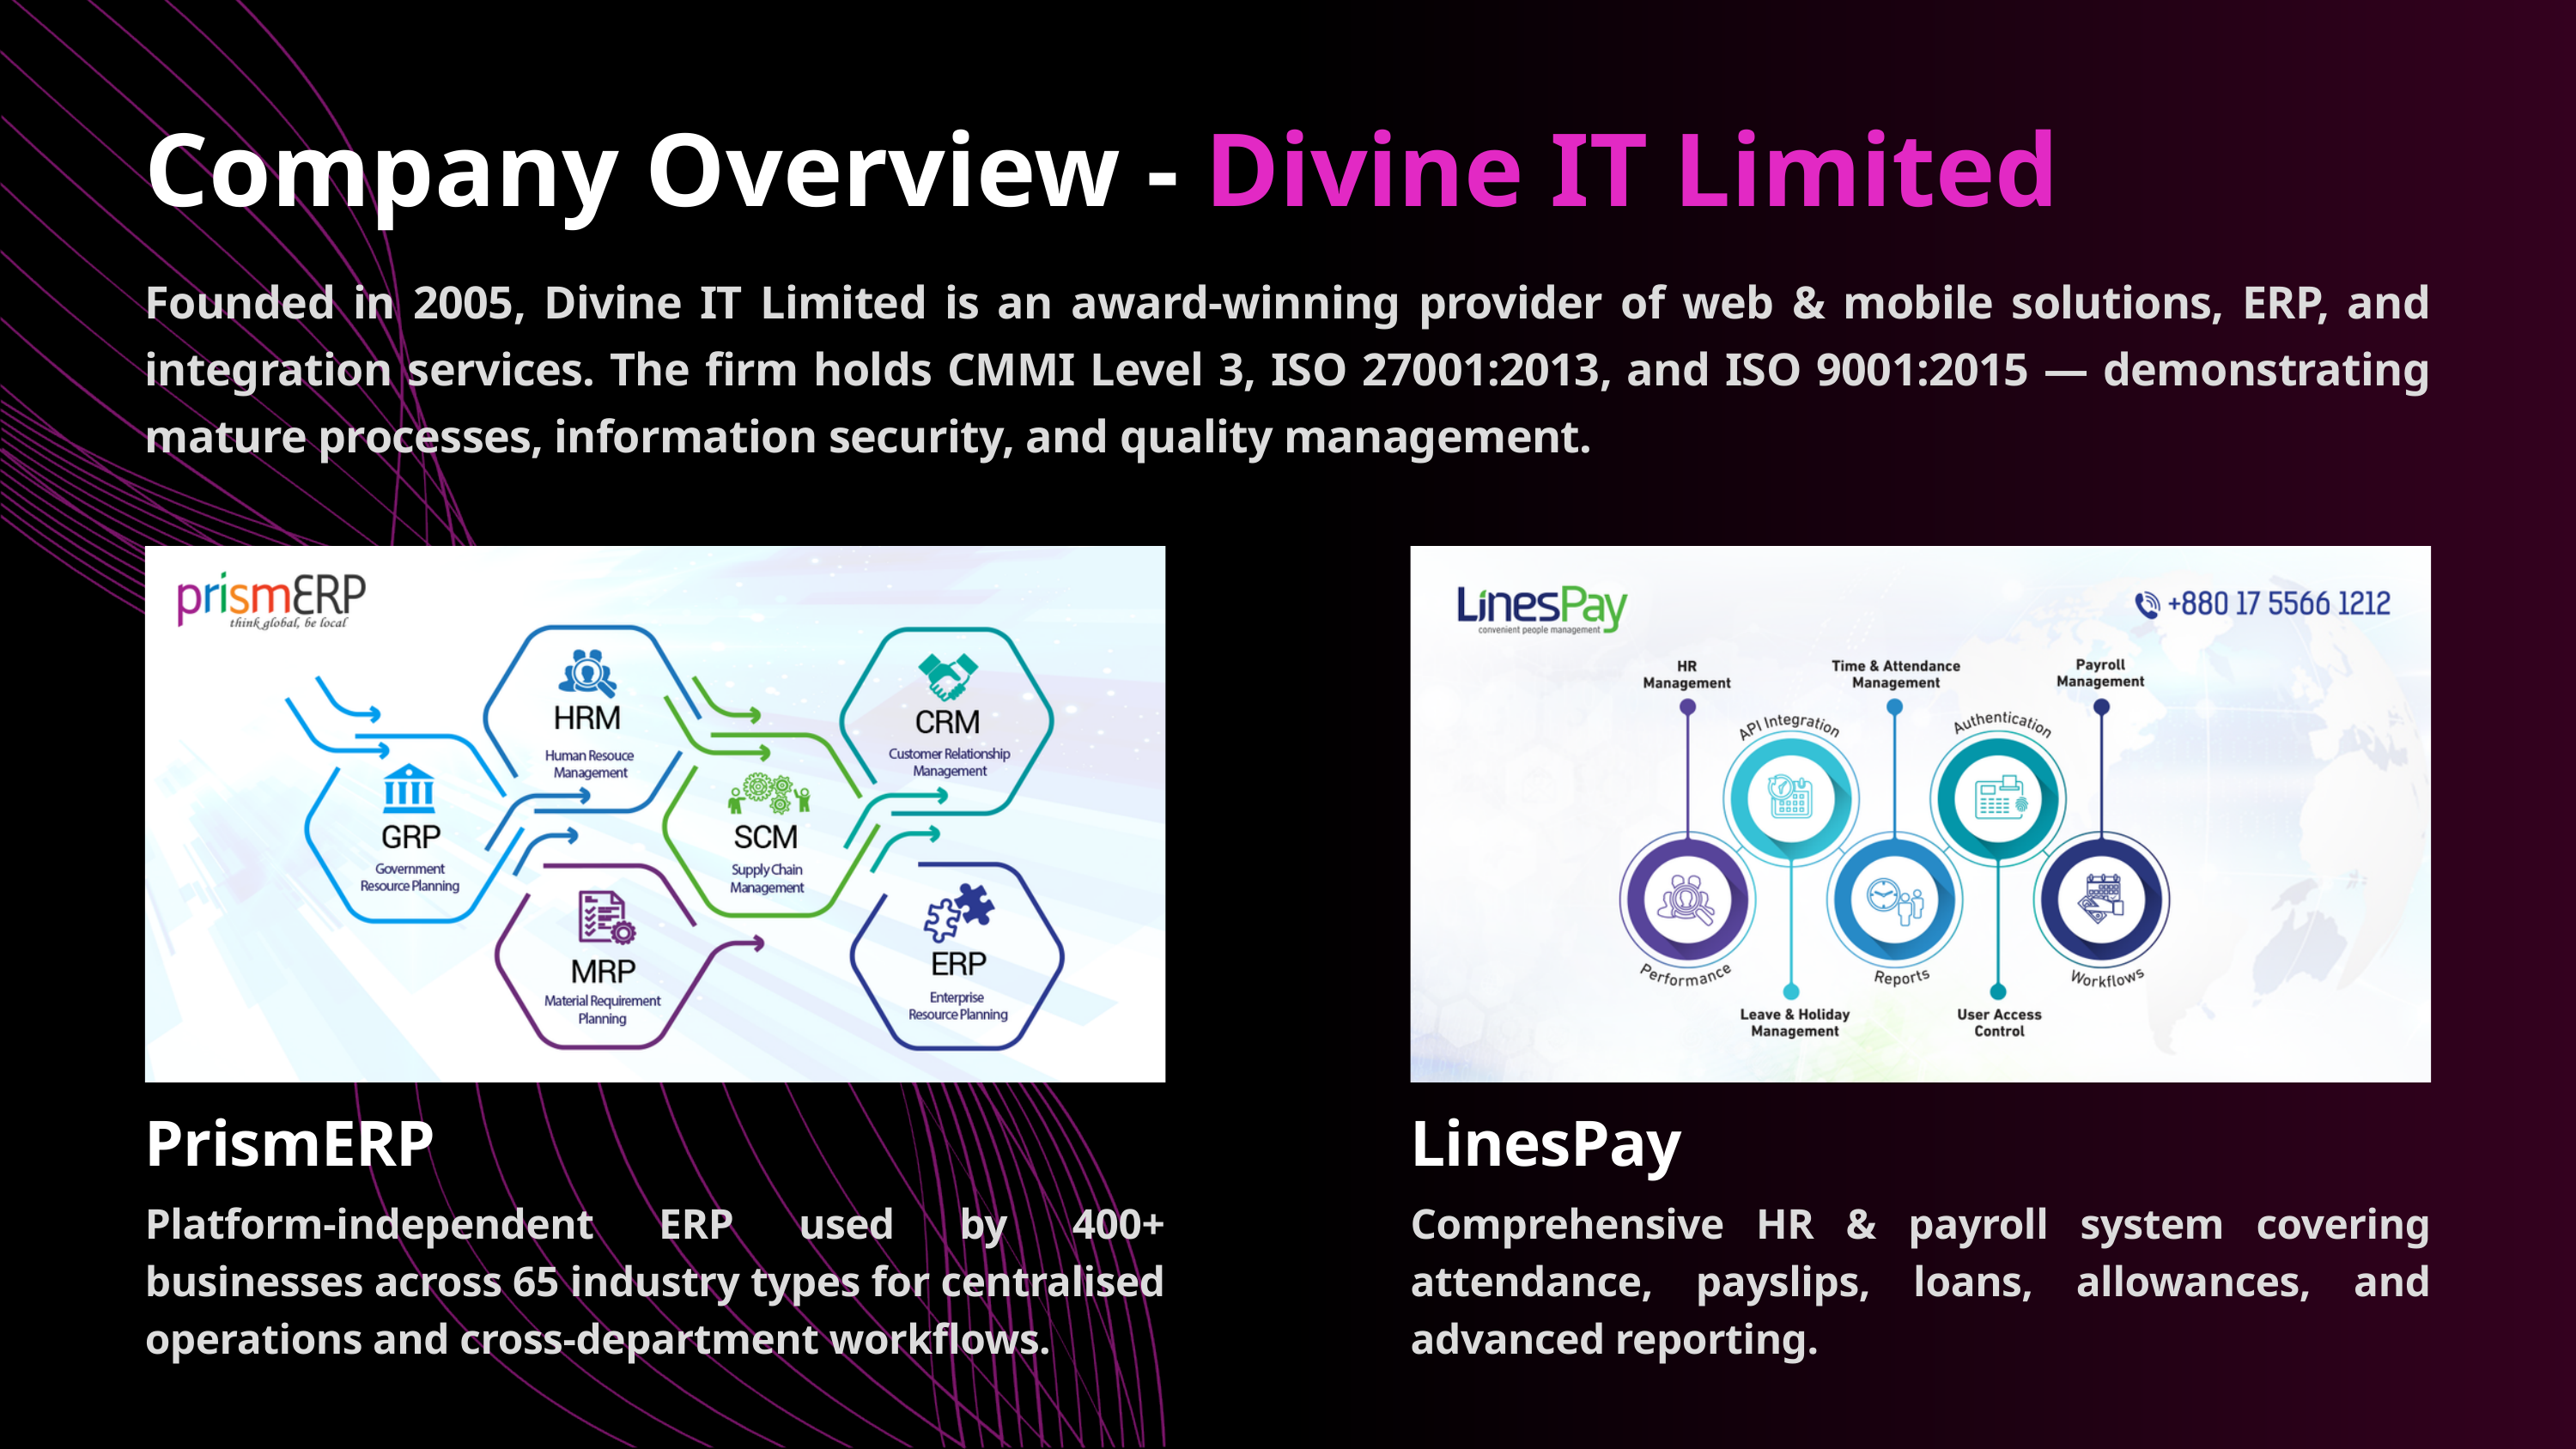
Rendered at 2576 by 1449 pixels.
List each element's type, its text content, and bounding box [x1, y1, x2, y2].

text_box LinesPay [1410, 1090, 1686, 1179]
text_box Platform-independent ERP used by 400+ businesses across 65 industry types for centralised operations and cross-department workflows. [144, 1190, 1166, 1363]
text_box PrismERP [144, 1091, 440, 1179]
text_box [144, 546, 1166, 1082]
text_box Comprehensive HR & payroll system covering attendance, payslips, loans, allowances, and advanced reporting. [1410, 1190, 2432, 1363]
text_box [0, 0, 1166, 1449]
text_box Founded in 2005, Divine IT Limited is an award-winning provider of web & mobile solutions, ERP, and integration services. The firm holds CMMI Level 3, ISO 27001:2013, and ISO 9001:2015 — demonstrating mature processes, information security, and quality management. [144, 260, 2432, 462]
text_box [1410, 546, 2432, 1082]
text_box Company Overview - Divine IT Limited [144, 119, 2432, 227]
